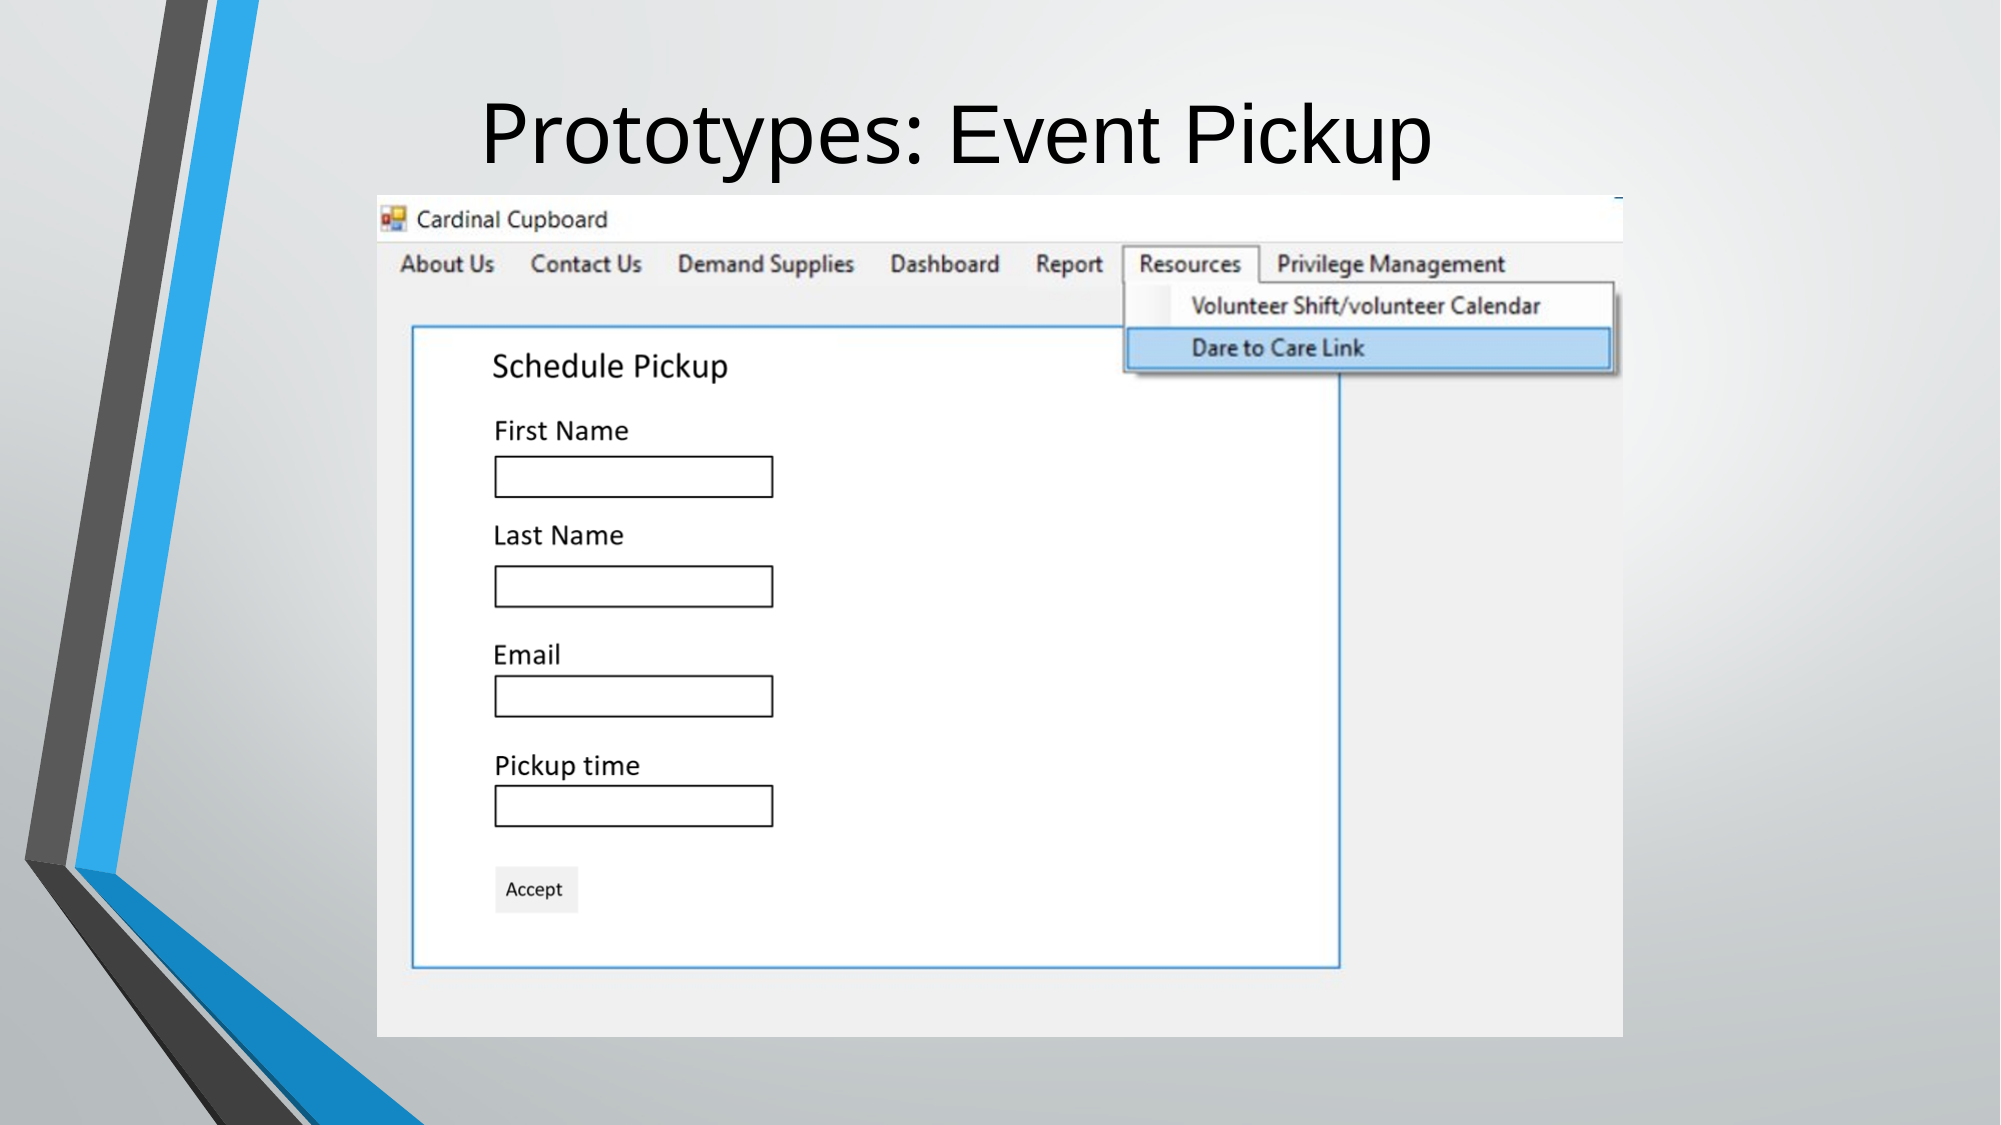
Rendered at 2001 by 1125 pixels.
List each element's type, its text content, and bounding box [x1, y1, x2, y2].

picture [376, 195, 1624, 1037]
title Prototypes: Event Pickup [135, 27, 1779, 234]
